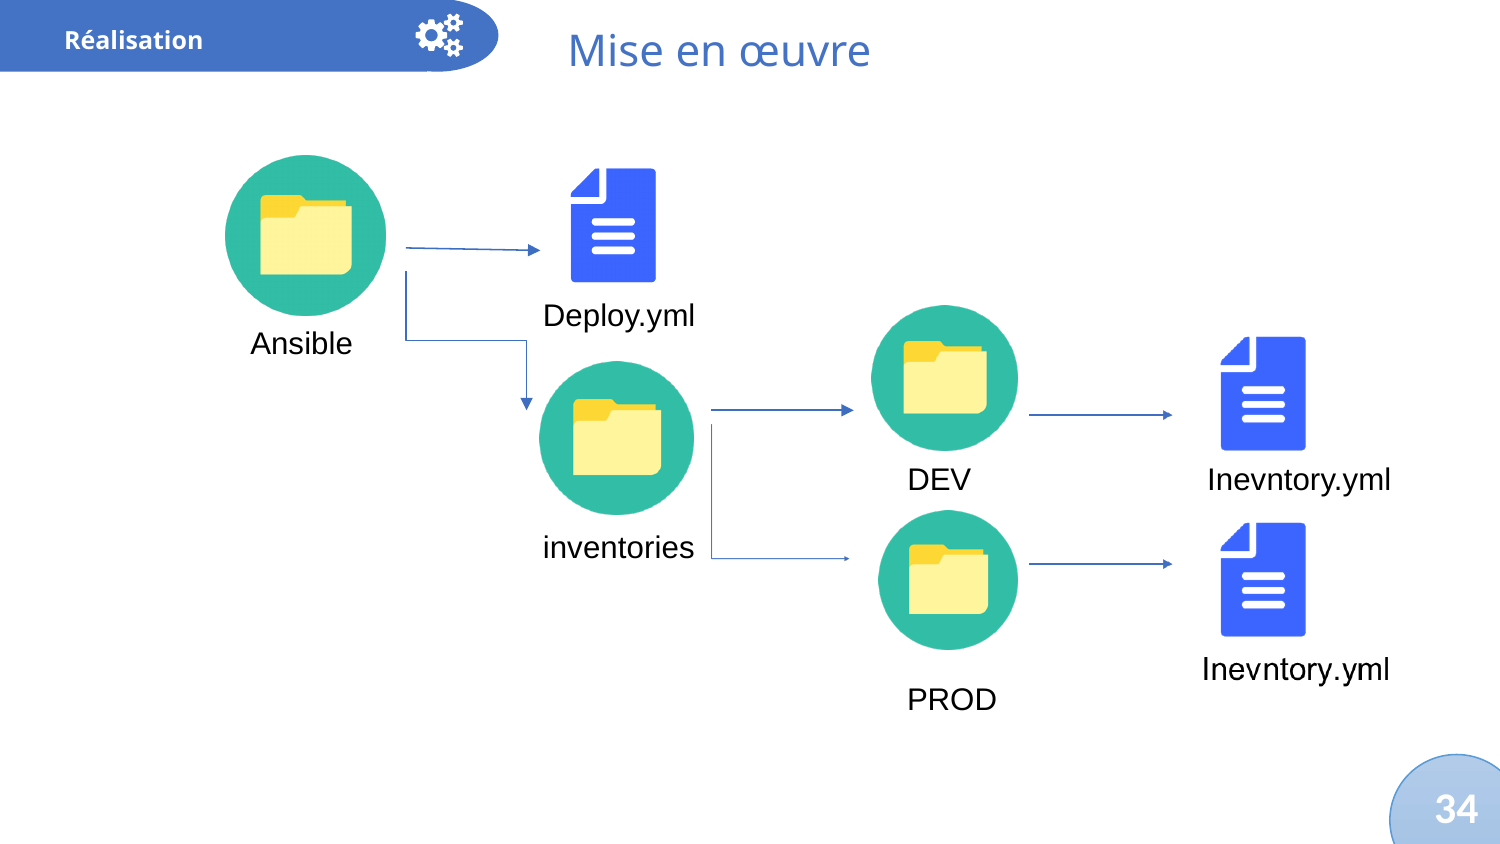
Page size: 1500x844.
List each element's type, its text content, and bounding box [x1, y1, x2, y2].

picture [711, 423, 854, 564]
text_box Ansible [239, 320, 390, 367]
picture [1029, 404, 1183, 425]
picture [538, 360, 694, 516]
text_box Inevntory.yml [1195, 453, 1425, 503]
picture [1029, 553, 1183, 574]
picture [545, 159, 677, 292]
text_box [0, 0, 499, 72]
text_box PROD [895, 674, 1039, 723]
picture [224, 154, 386, 316]
text_box DEV [895, 453, 1053, 503]
text_box Mise en œuvre [556, 16, 911, 81]
picture [1194, 327, 1327, 459]
text_box inventories [531, 521, 712, 571]
text_box 34 [1389, 754, 1500, 844]
picture [871, 305, 1018, 452]
text_box Deploy.yml [541, 289, 738, 338]
picture [1182, 513, 1420, 706]
picture [877, 510, 1018, 650]
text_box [396, 279, 537, 401]
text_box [405, 247, 540, 251]
